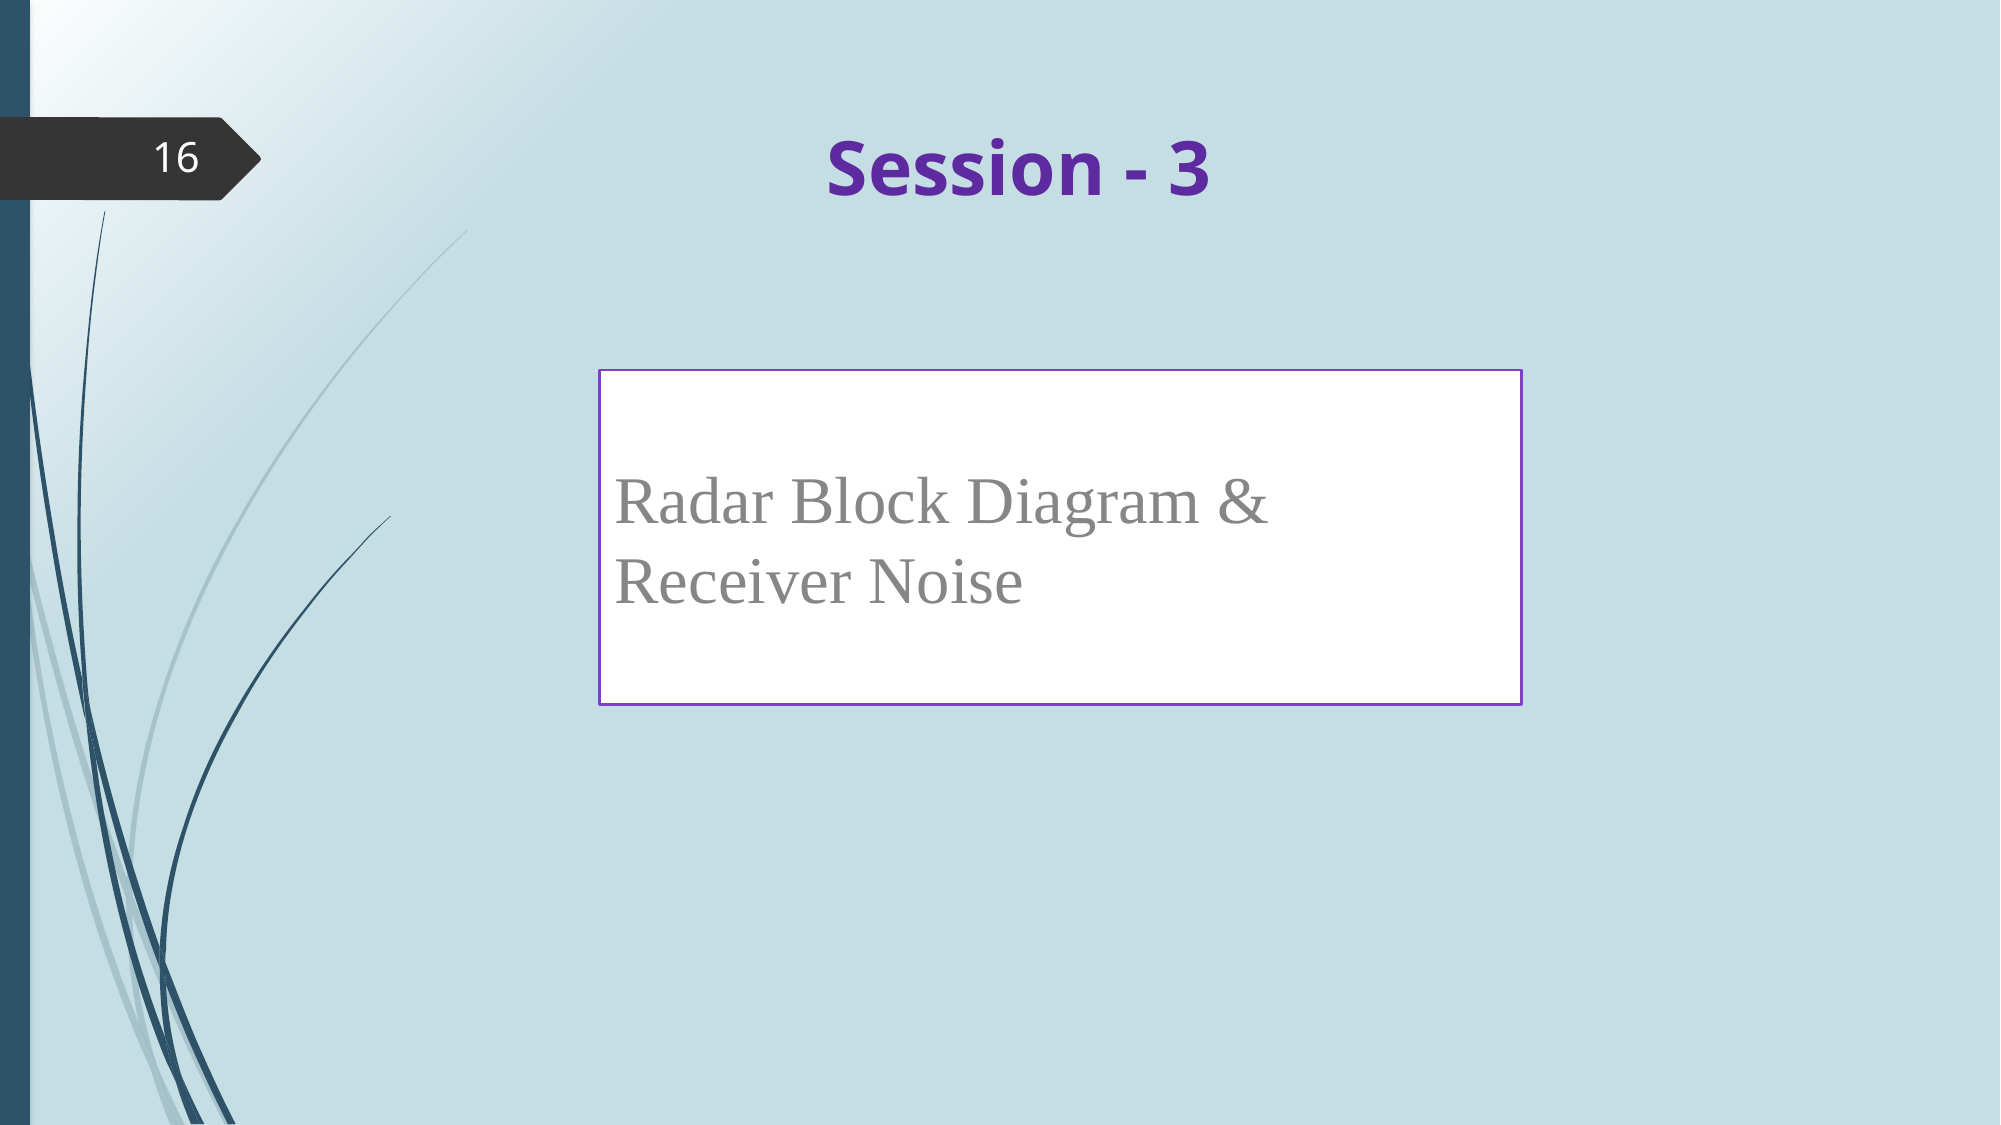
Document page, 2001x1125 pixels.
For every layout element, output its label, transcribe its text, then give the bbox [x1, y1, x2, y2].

text_box Radar Block Diagram & Receiver Noise [598, 369, 1523, 706]
title Session - 3 [288, 113, 1751, 324]
slide_number 16 [87, 129, 216, 190]
